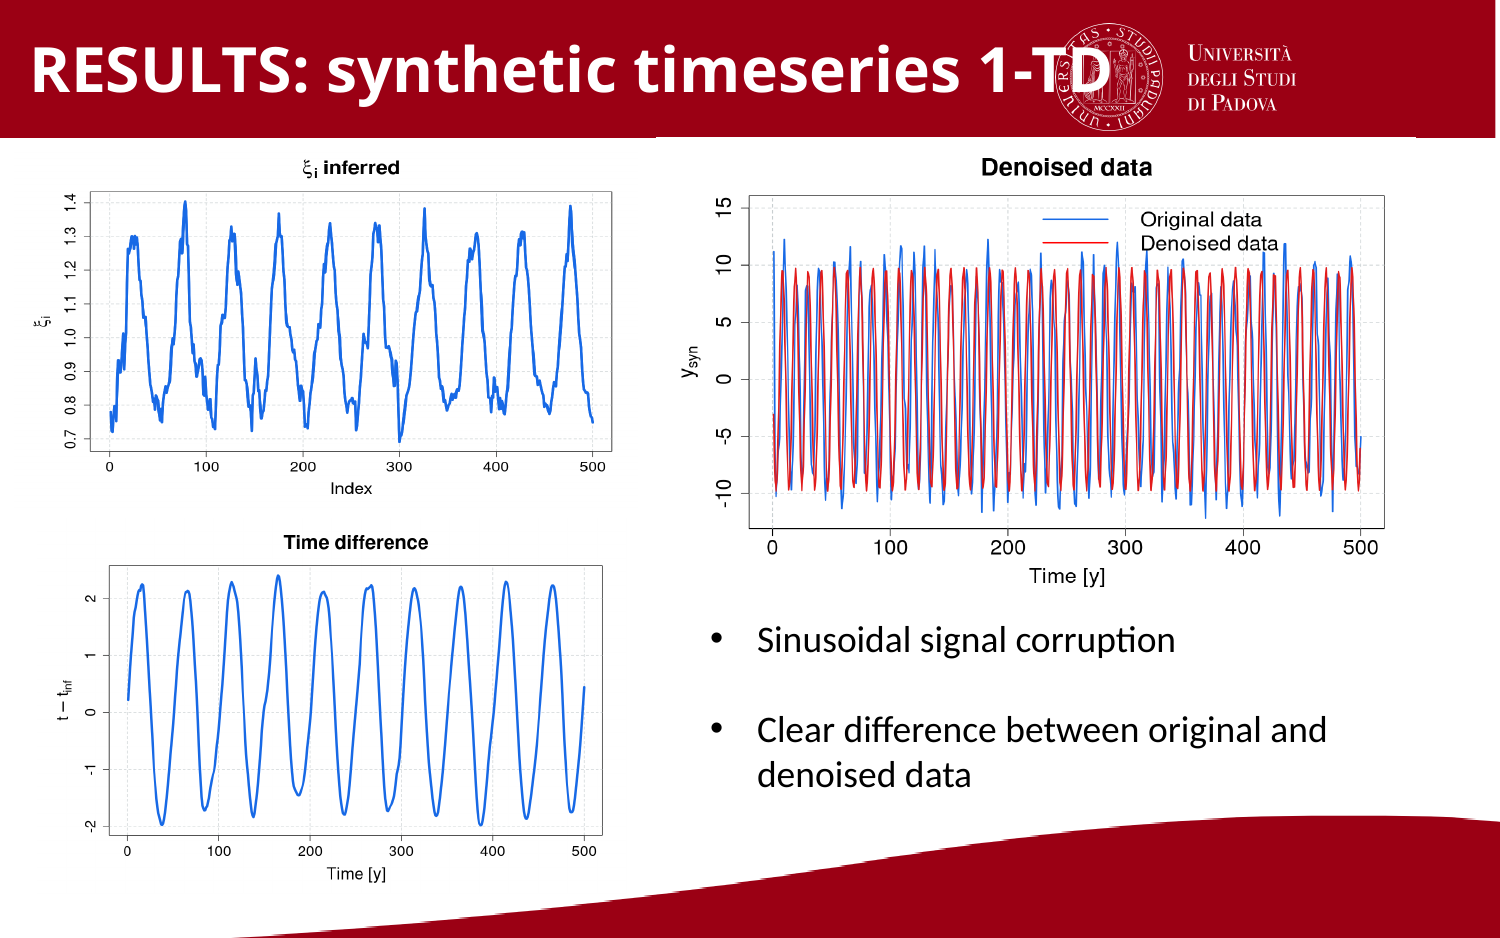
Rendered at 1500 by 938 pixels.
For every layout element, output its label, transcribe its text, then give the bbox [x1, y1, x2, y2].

picture [14, 146, 638, 508]
picture [37, 518, 1500, 938]
text_box Sinusoidal signal corruption Clear difference between original and denoised data [695, 607, 1446, 803]
picture [0, 0, 1496, 601]
